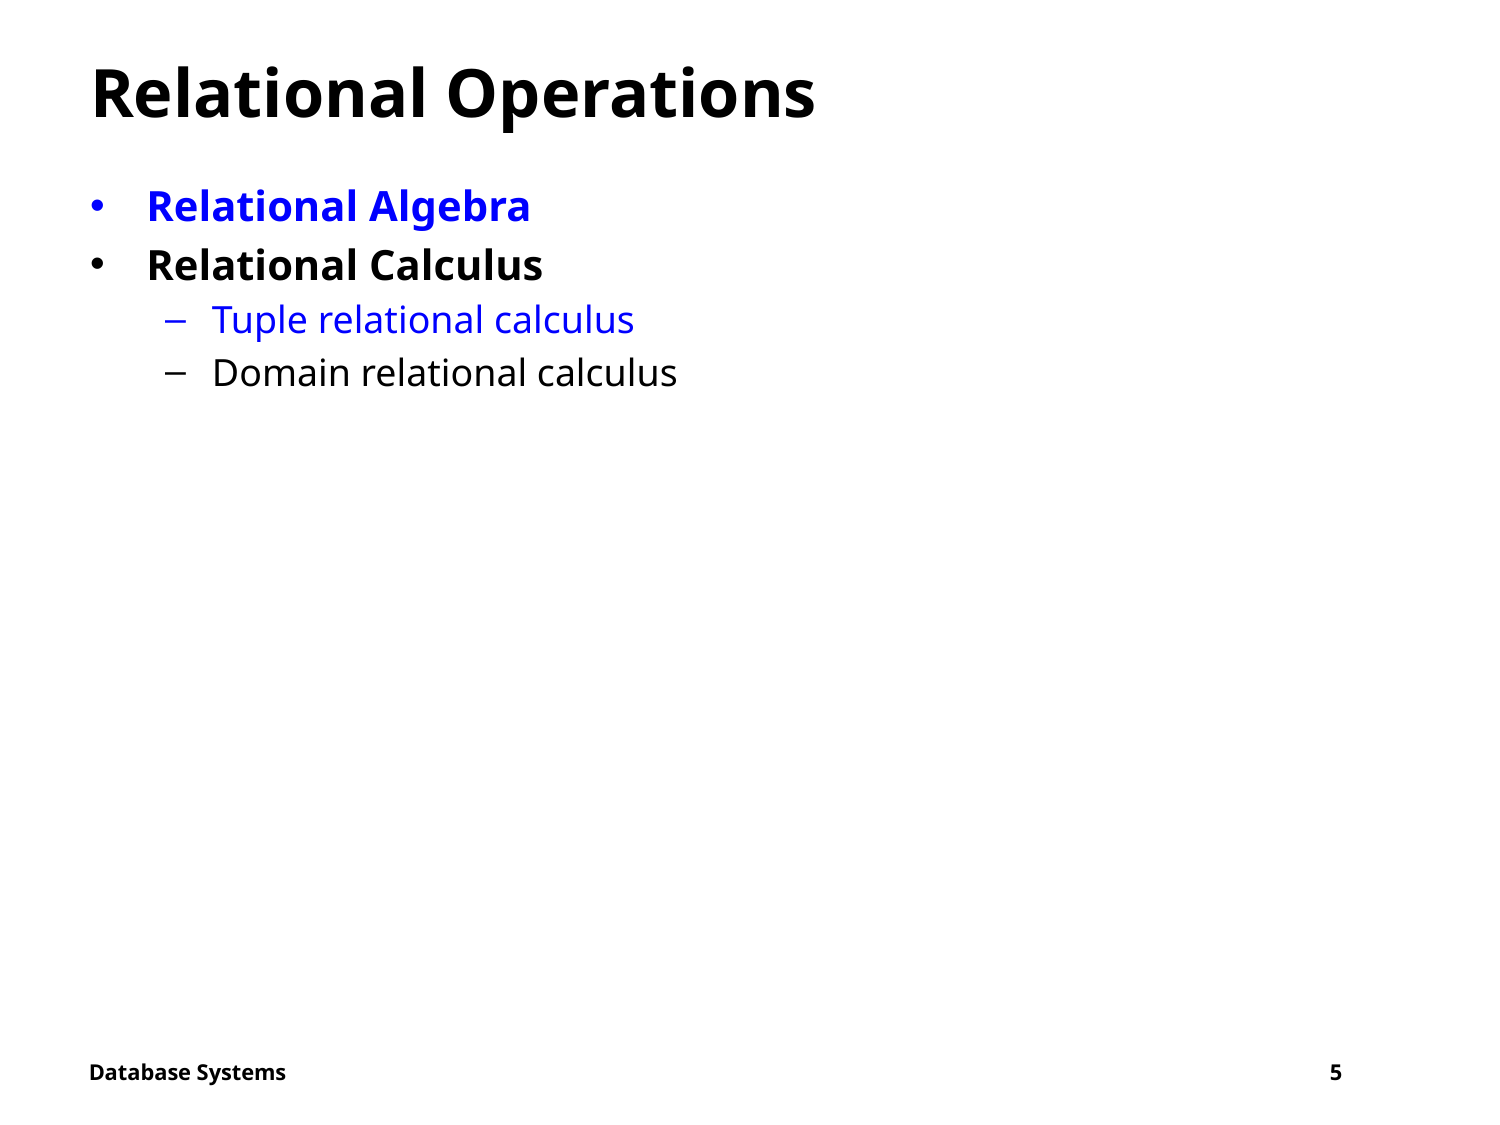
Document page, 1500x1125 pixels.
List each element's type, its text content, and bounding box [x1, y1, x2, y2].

title Relational Operations [75, 45, 1425, 138]
list Relational Algebra Relational Calculus Tuple relational calculus Domain relational calculus [75, 172, 1425, 1047]
